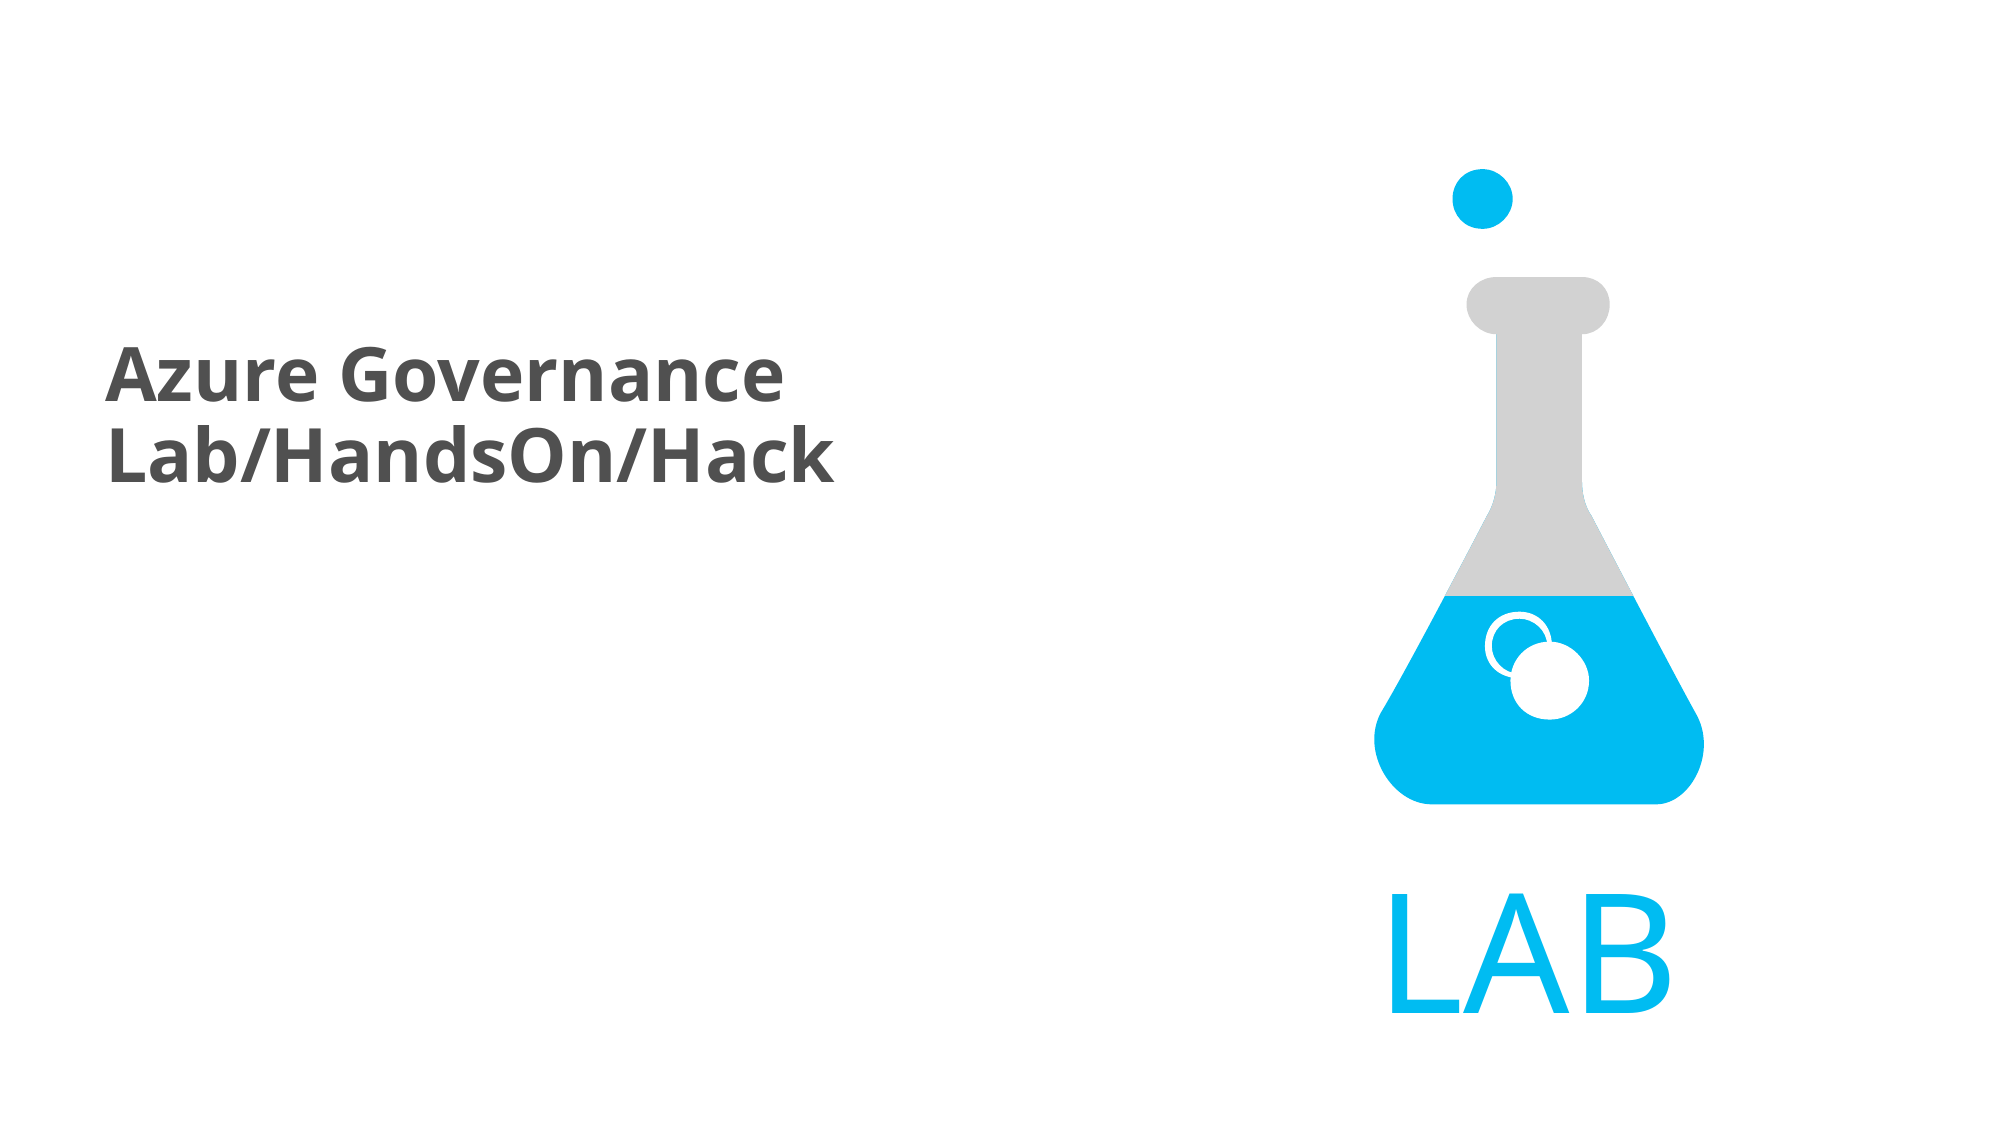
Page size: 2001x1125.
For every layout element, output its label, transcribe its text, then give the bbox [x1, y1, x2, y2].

text_box Azure Governance Lab/HandsOn/Hack [75, 312, 1300, 523]
